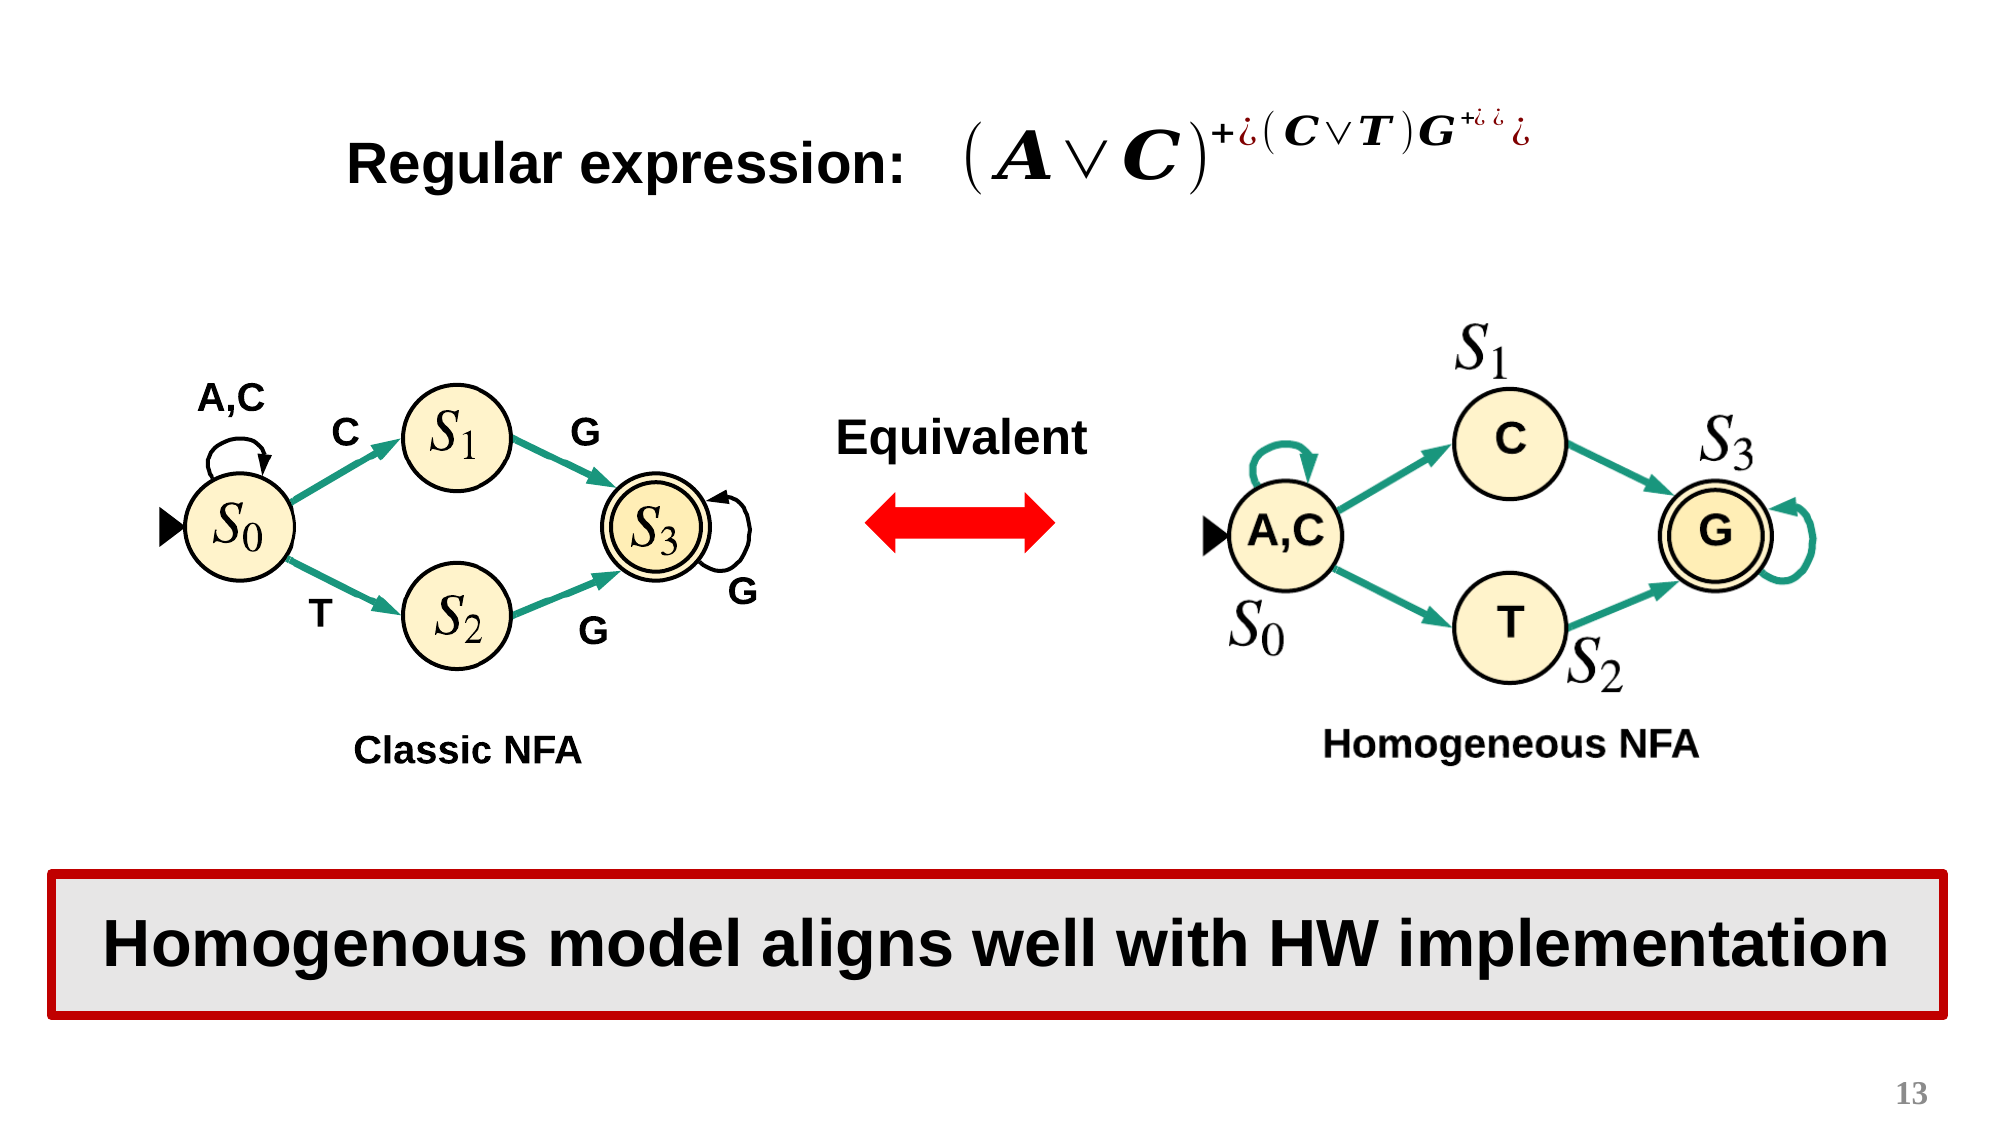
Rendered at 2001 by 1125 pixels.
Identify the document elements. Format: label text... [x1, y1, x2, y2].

picture [1152, 274, 1884, 874]
slide_number 13 [1493, 1061, 1944, 1122]
text_box Equivalent [850, 397, 1152, 472]
picture [108, 321, 850, 874]
text_box Regular expression: [331, 118, 960, 203]
list Homogenous model aligns well with HW implementation [51, 873, 1944, 1016]
text_box [861, 486, 1059, 559]
